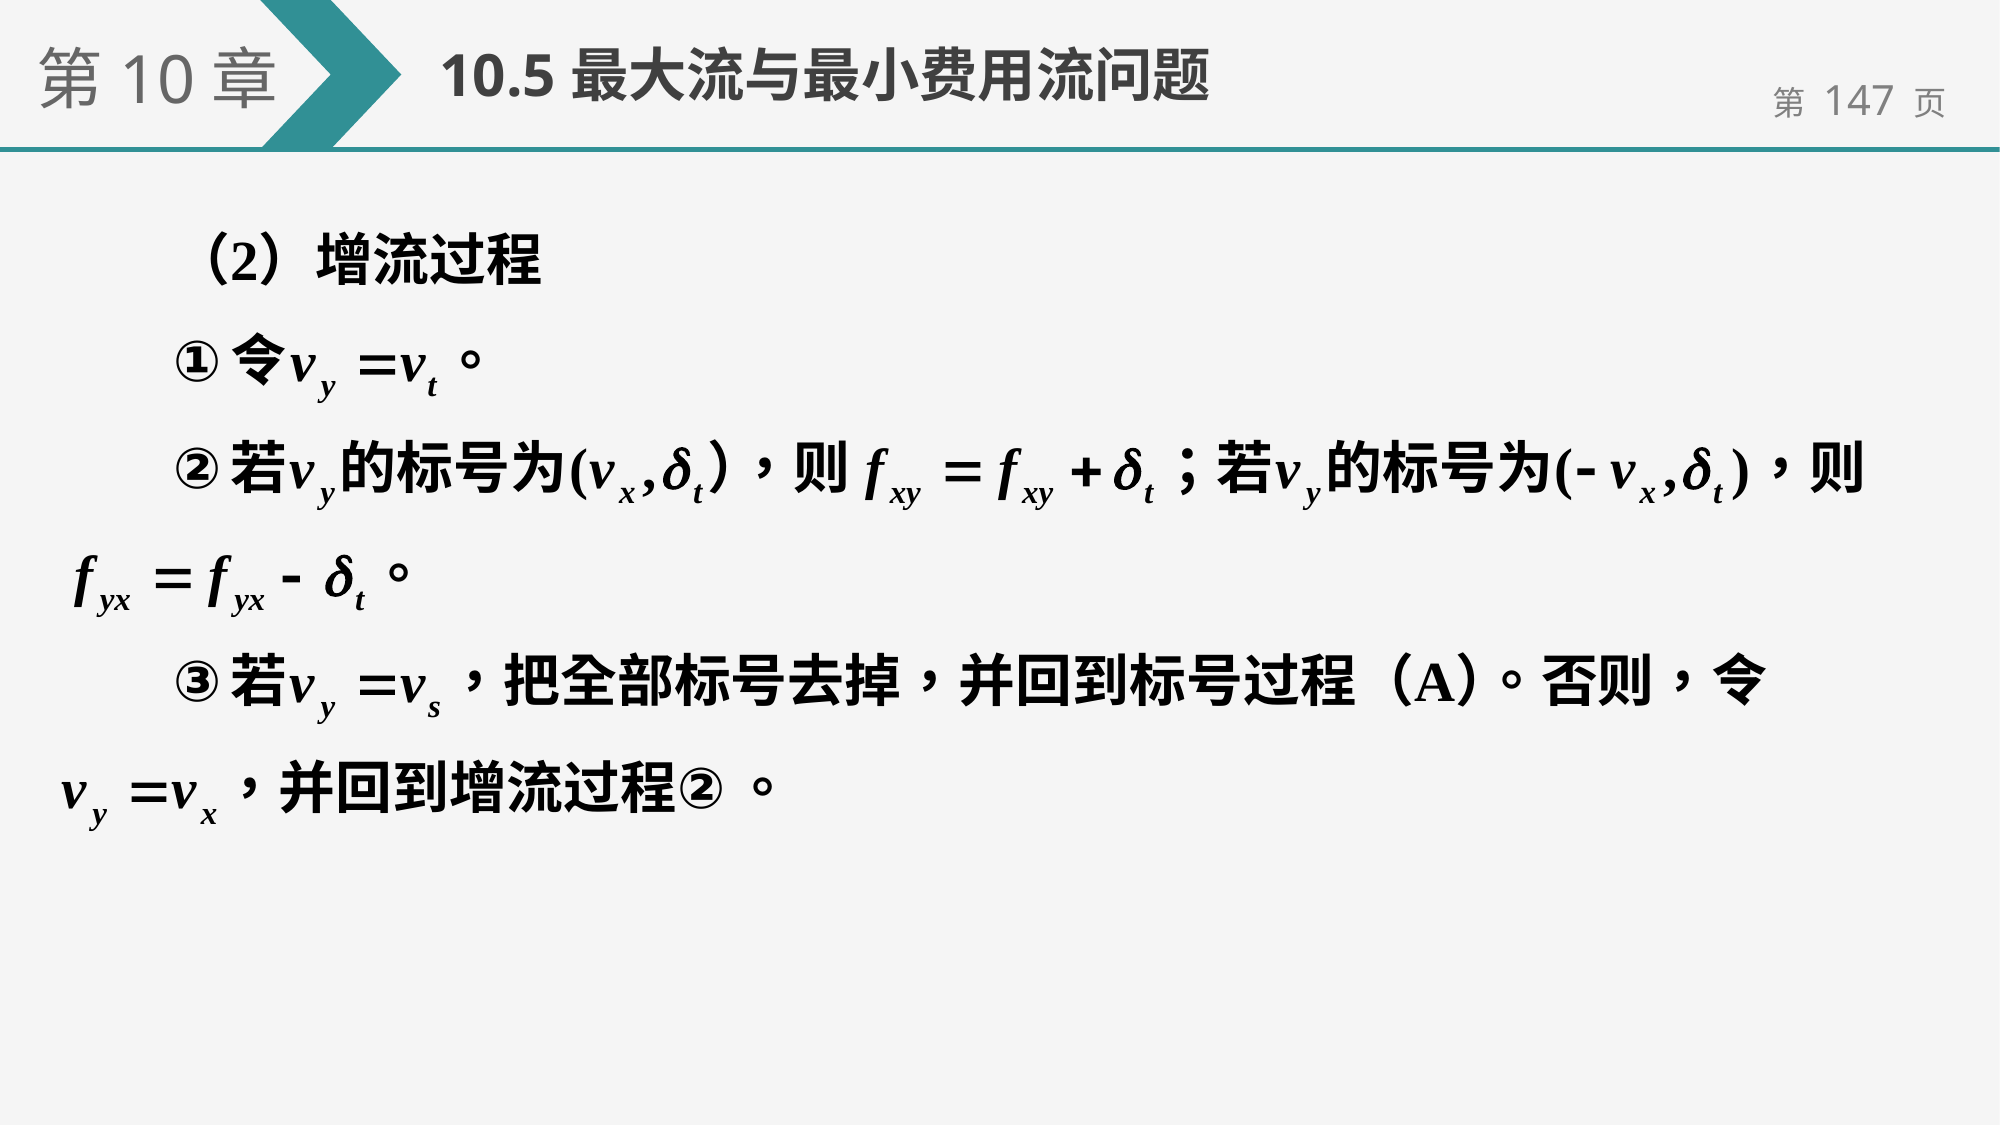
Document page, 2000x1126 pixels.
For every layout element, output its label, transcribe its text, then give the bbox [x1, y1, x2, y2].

text_box 10.5最大流与最小费用流问题 [424, 31, 1532, 116]
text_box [59, 218, 1907, 885]
text_box [258, 0, 403, 148]
text_box 第10章 [21, 29, 294, 125]
